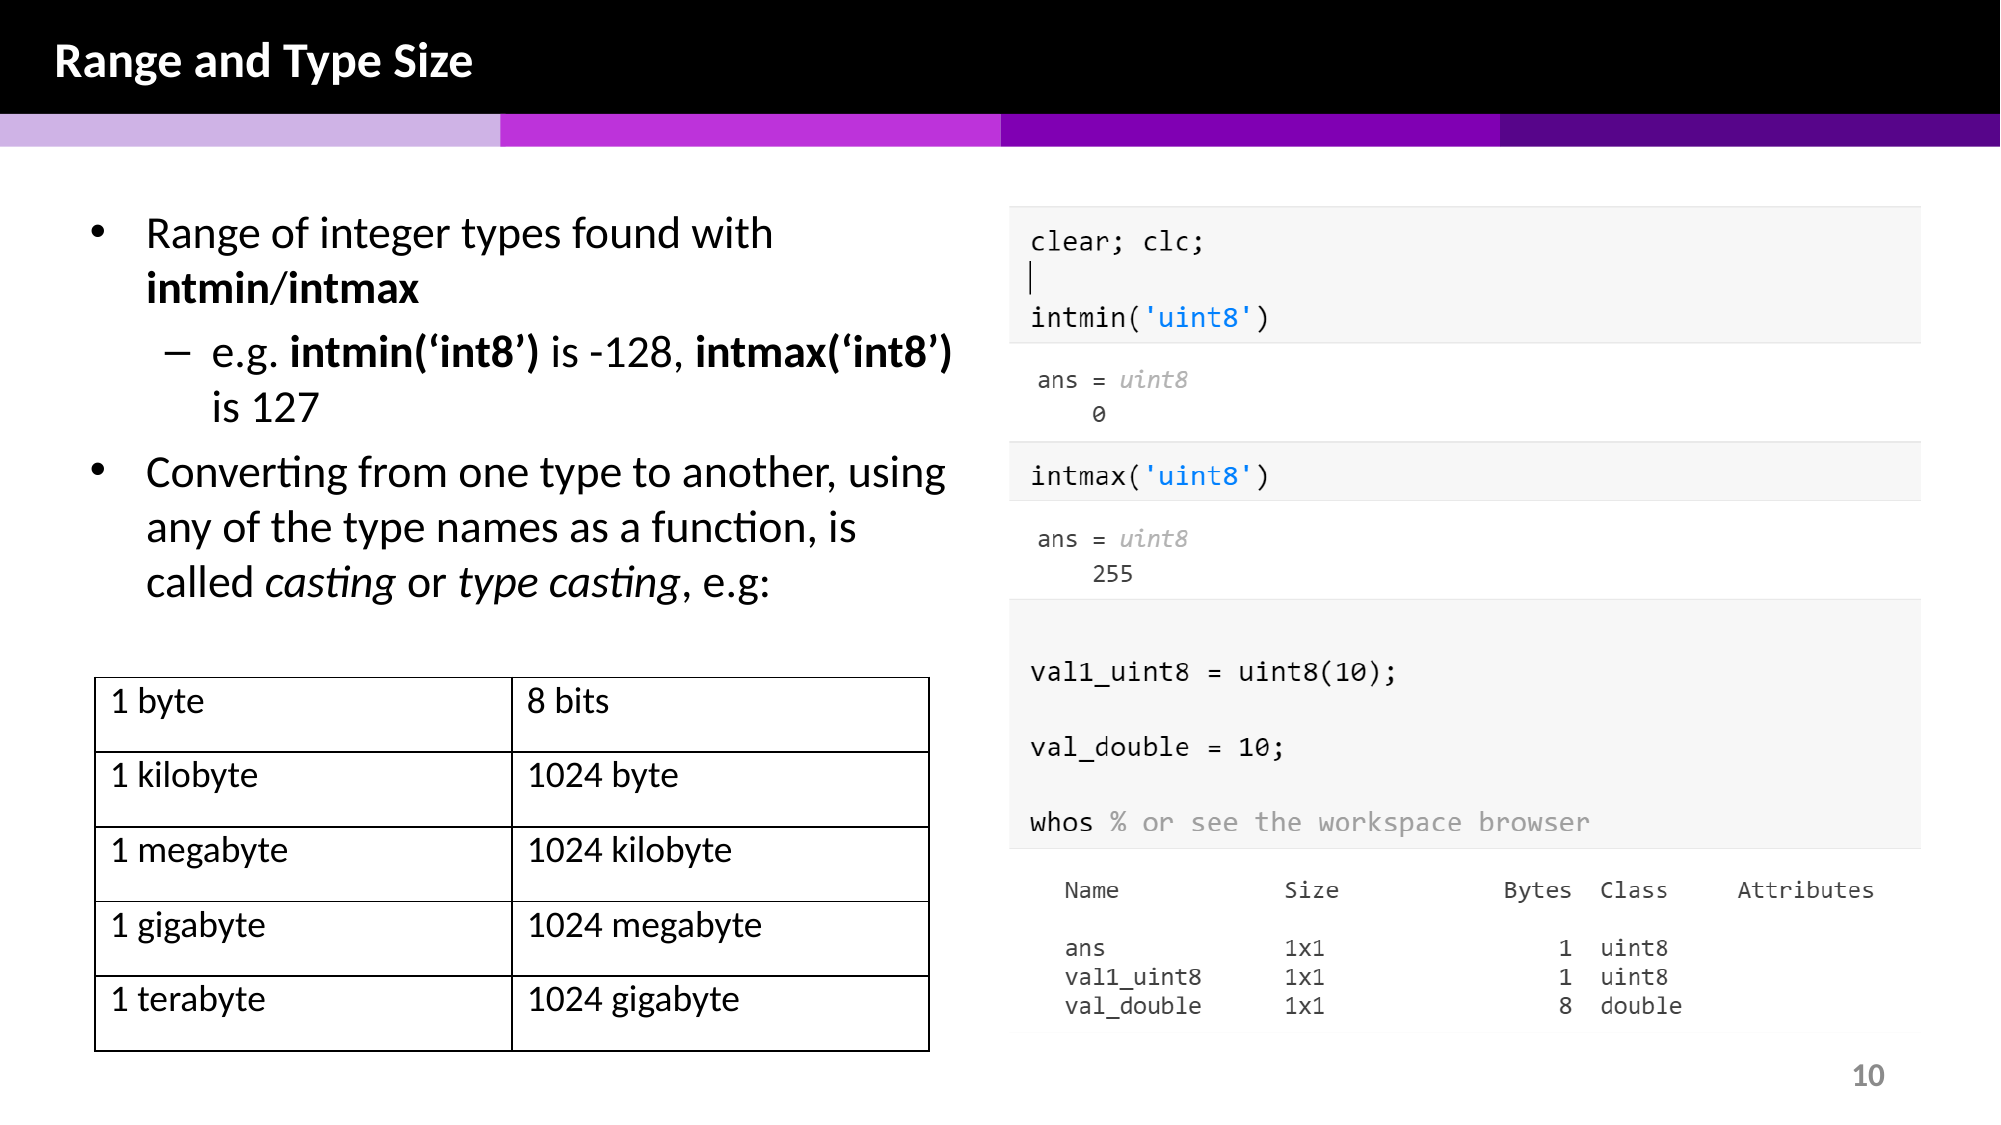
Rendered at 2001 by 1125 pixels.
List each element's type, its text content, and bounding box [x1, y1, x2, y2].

table_header 1 byte [96, 678, 511, 751]
picture [1009, 195, 1921, 1052]
list Range and Type Size [39, 1, 1964, 114]
table_cell 1024 byte [513, 753, 928, 826]
table_cell 1024 kilobyte [513, 828, 928, 901]
table_cell 1 megabyte [96, 828, 511, 901]
table_cell 1 kilobyte [96, 753, 511, 826]
table_cell 1024 megabyte [513, 902, 928, 975]
table_cell 1 terabyte [96, 977, 511, 1050]
table_cell 1024 gigabyte [513, 977, 928, 1050]
table_cell 1 gigabyte [96, 902, 511, 975]
table_header 8 bits [513, 678, 928, 751]
text_box Range of integer types found with intmin/intmax e.g. intmin(‘int8’) is -128, intmax(‘int8’) is 127 Converting from one type to another, using any of the type names as a function, is called casting or type casting, e.g: [75, 195, 990, 916]
